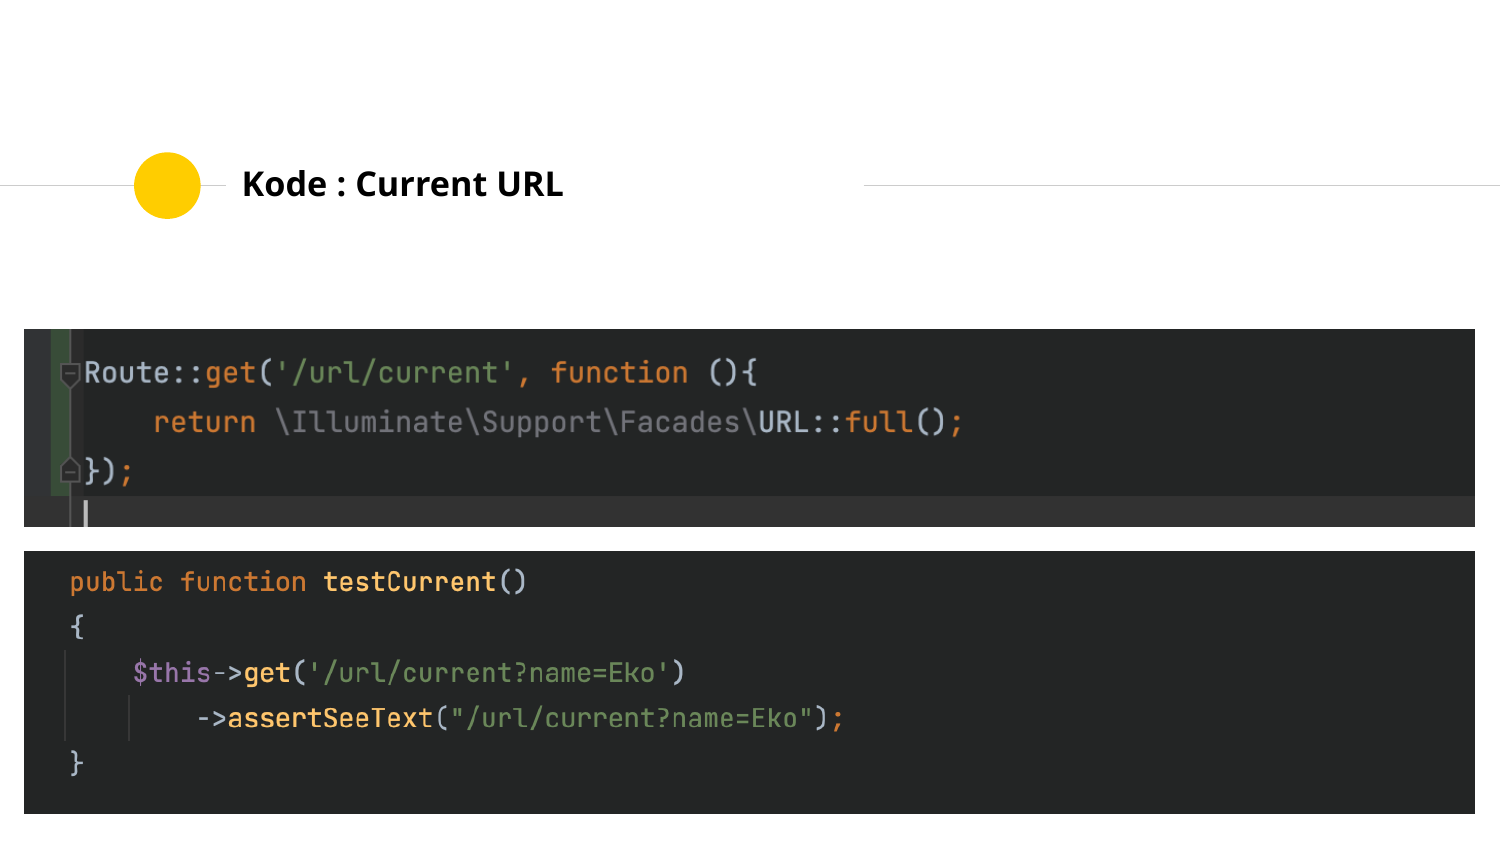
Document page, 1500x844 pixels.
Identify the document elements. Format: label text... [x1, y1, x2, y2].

picture [24, 328, 1476, 527]
title Kode : Current URL [226, 146, 863, 219]
picture [24, 551, 1476, 814]
